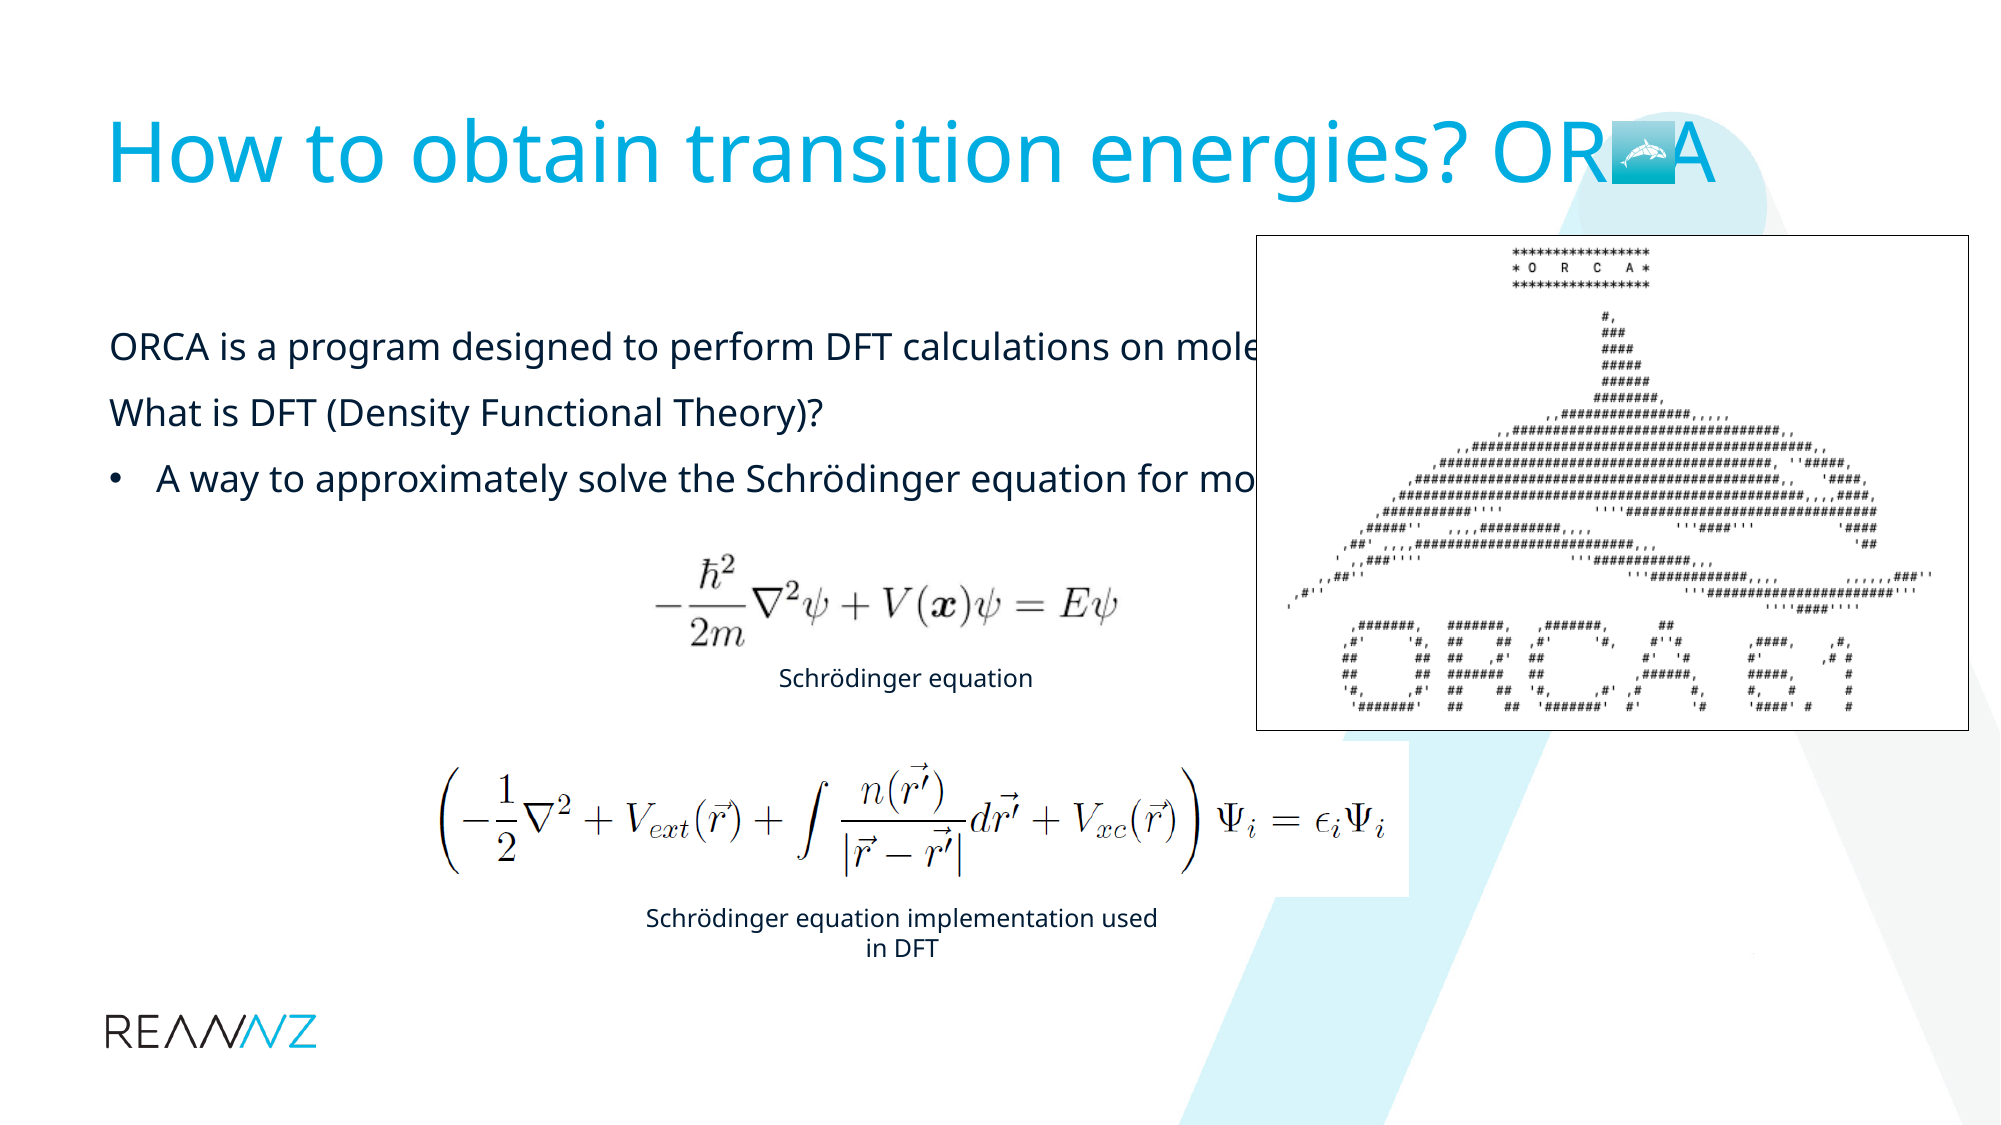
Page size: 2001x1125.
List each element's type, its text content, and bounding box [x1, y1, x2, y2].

text_box Schrödinger equation implementation used in DFT [630, 897, 1175, 970]
text_box [90, 250, 1013, 461]
text_box ORCA is a program designed to perform DFT calculations on molecules What is DFT (Density Functional Theory)? A way to approximately solve the Schrödinger equation for molecules [94, 315, 1256, 508]
picture [1612, 121, 1675, 184]
text_box How to obtain transition energies? ORCA [90, 101, 1869, 229]
picture [643, 502, 1135, 713]
picture [403, 741, 1409, 897]
picture [1256, 235, 1969, 731]
